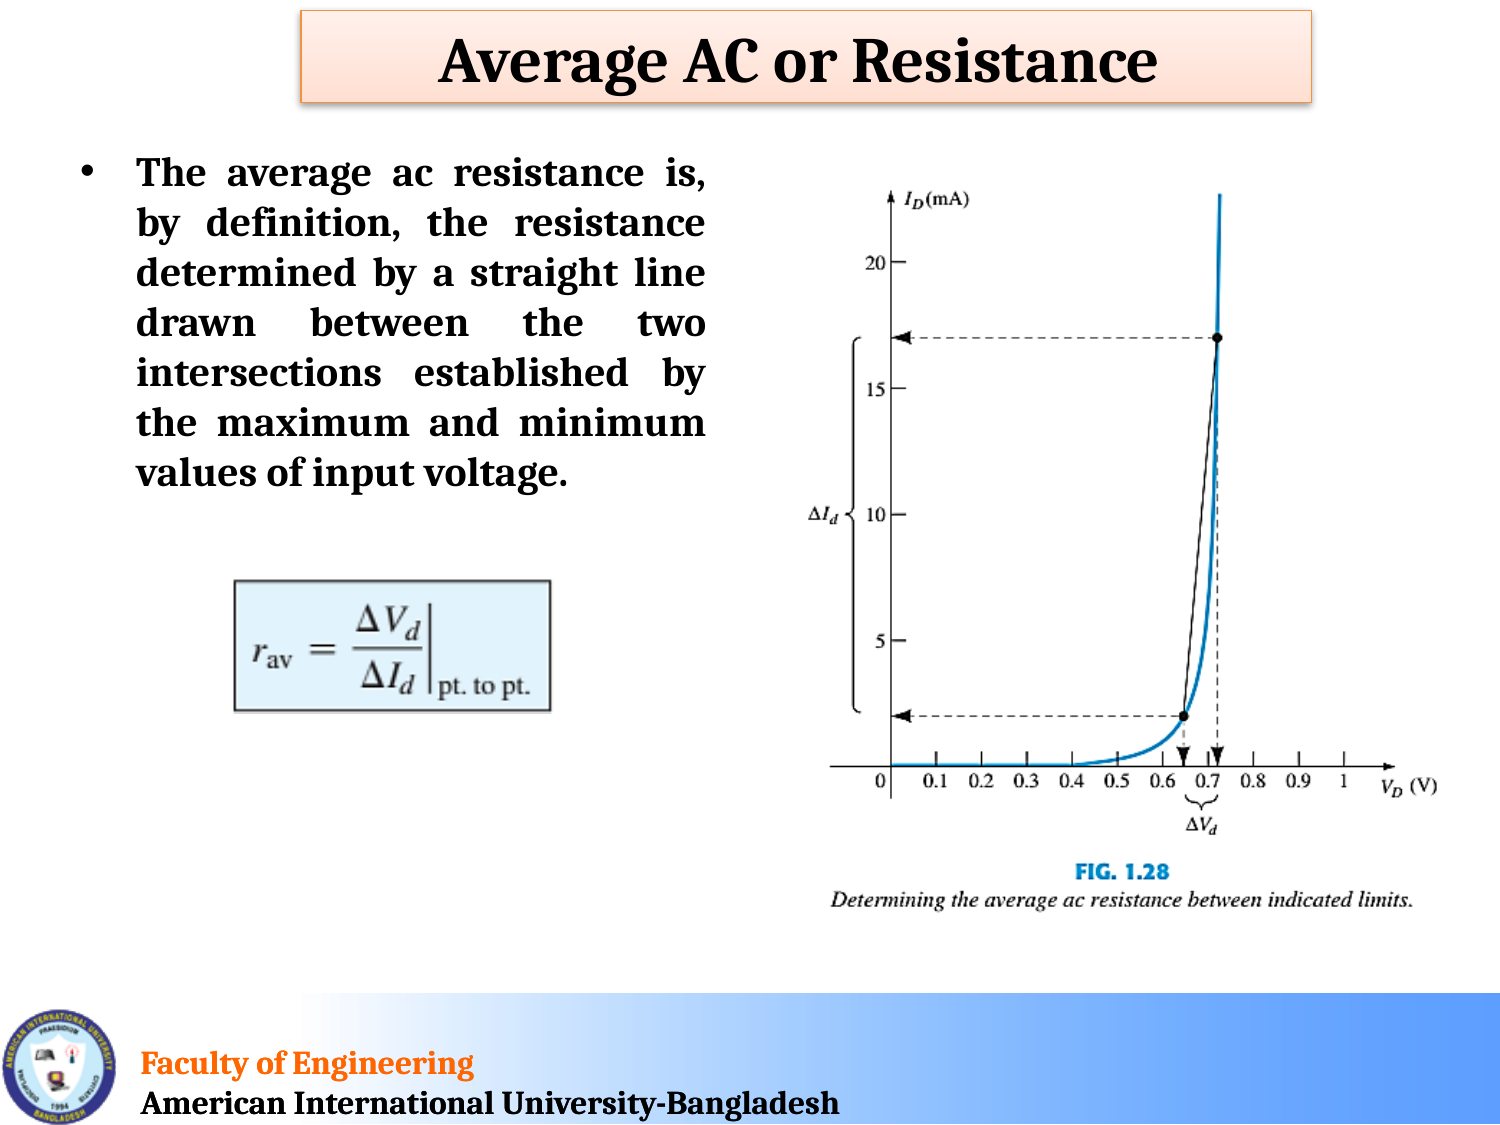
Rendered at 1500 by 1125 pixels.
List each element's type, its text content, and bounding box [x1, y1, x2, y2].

picture [0, 1007, 119, 1125]
picture [796, 172, 1444, 918]
picture [229, 576, 557, 714]
text_box Average AC or Resistance [300, 10, 1312, 103]
list The average ac resistance is, by definition, the resistance determined by a straight line drawn between the two intersections established by the maximum and minimum values of input voltage. [64, 137, 722, 808]
